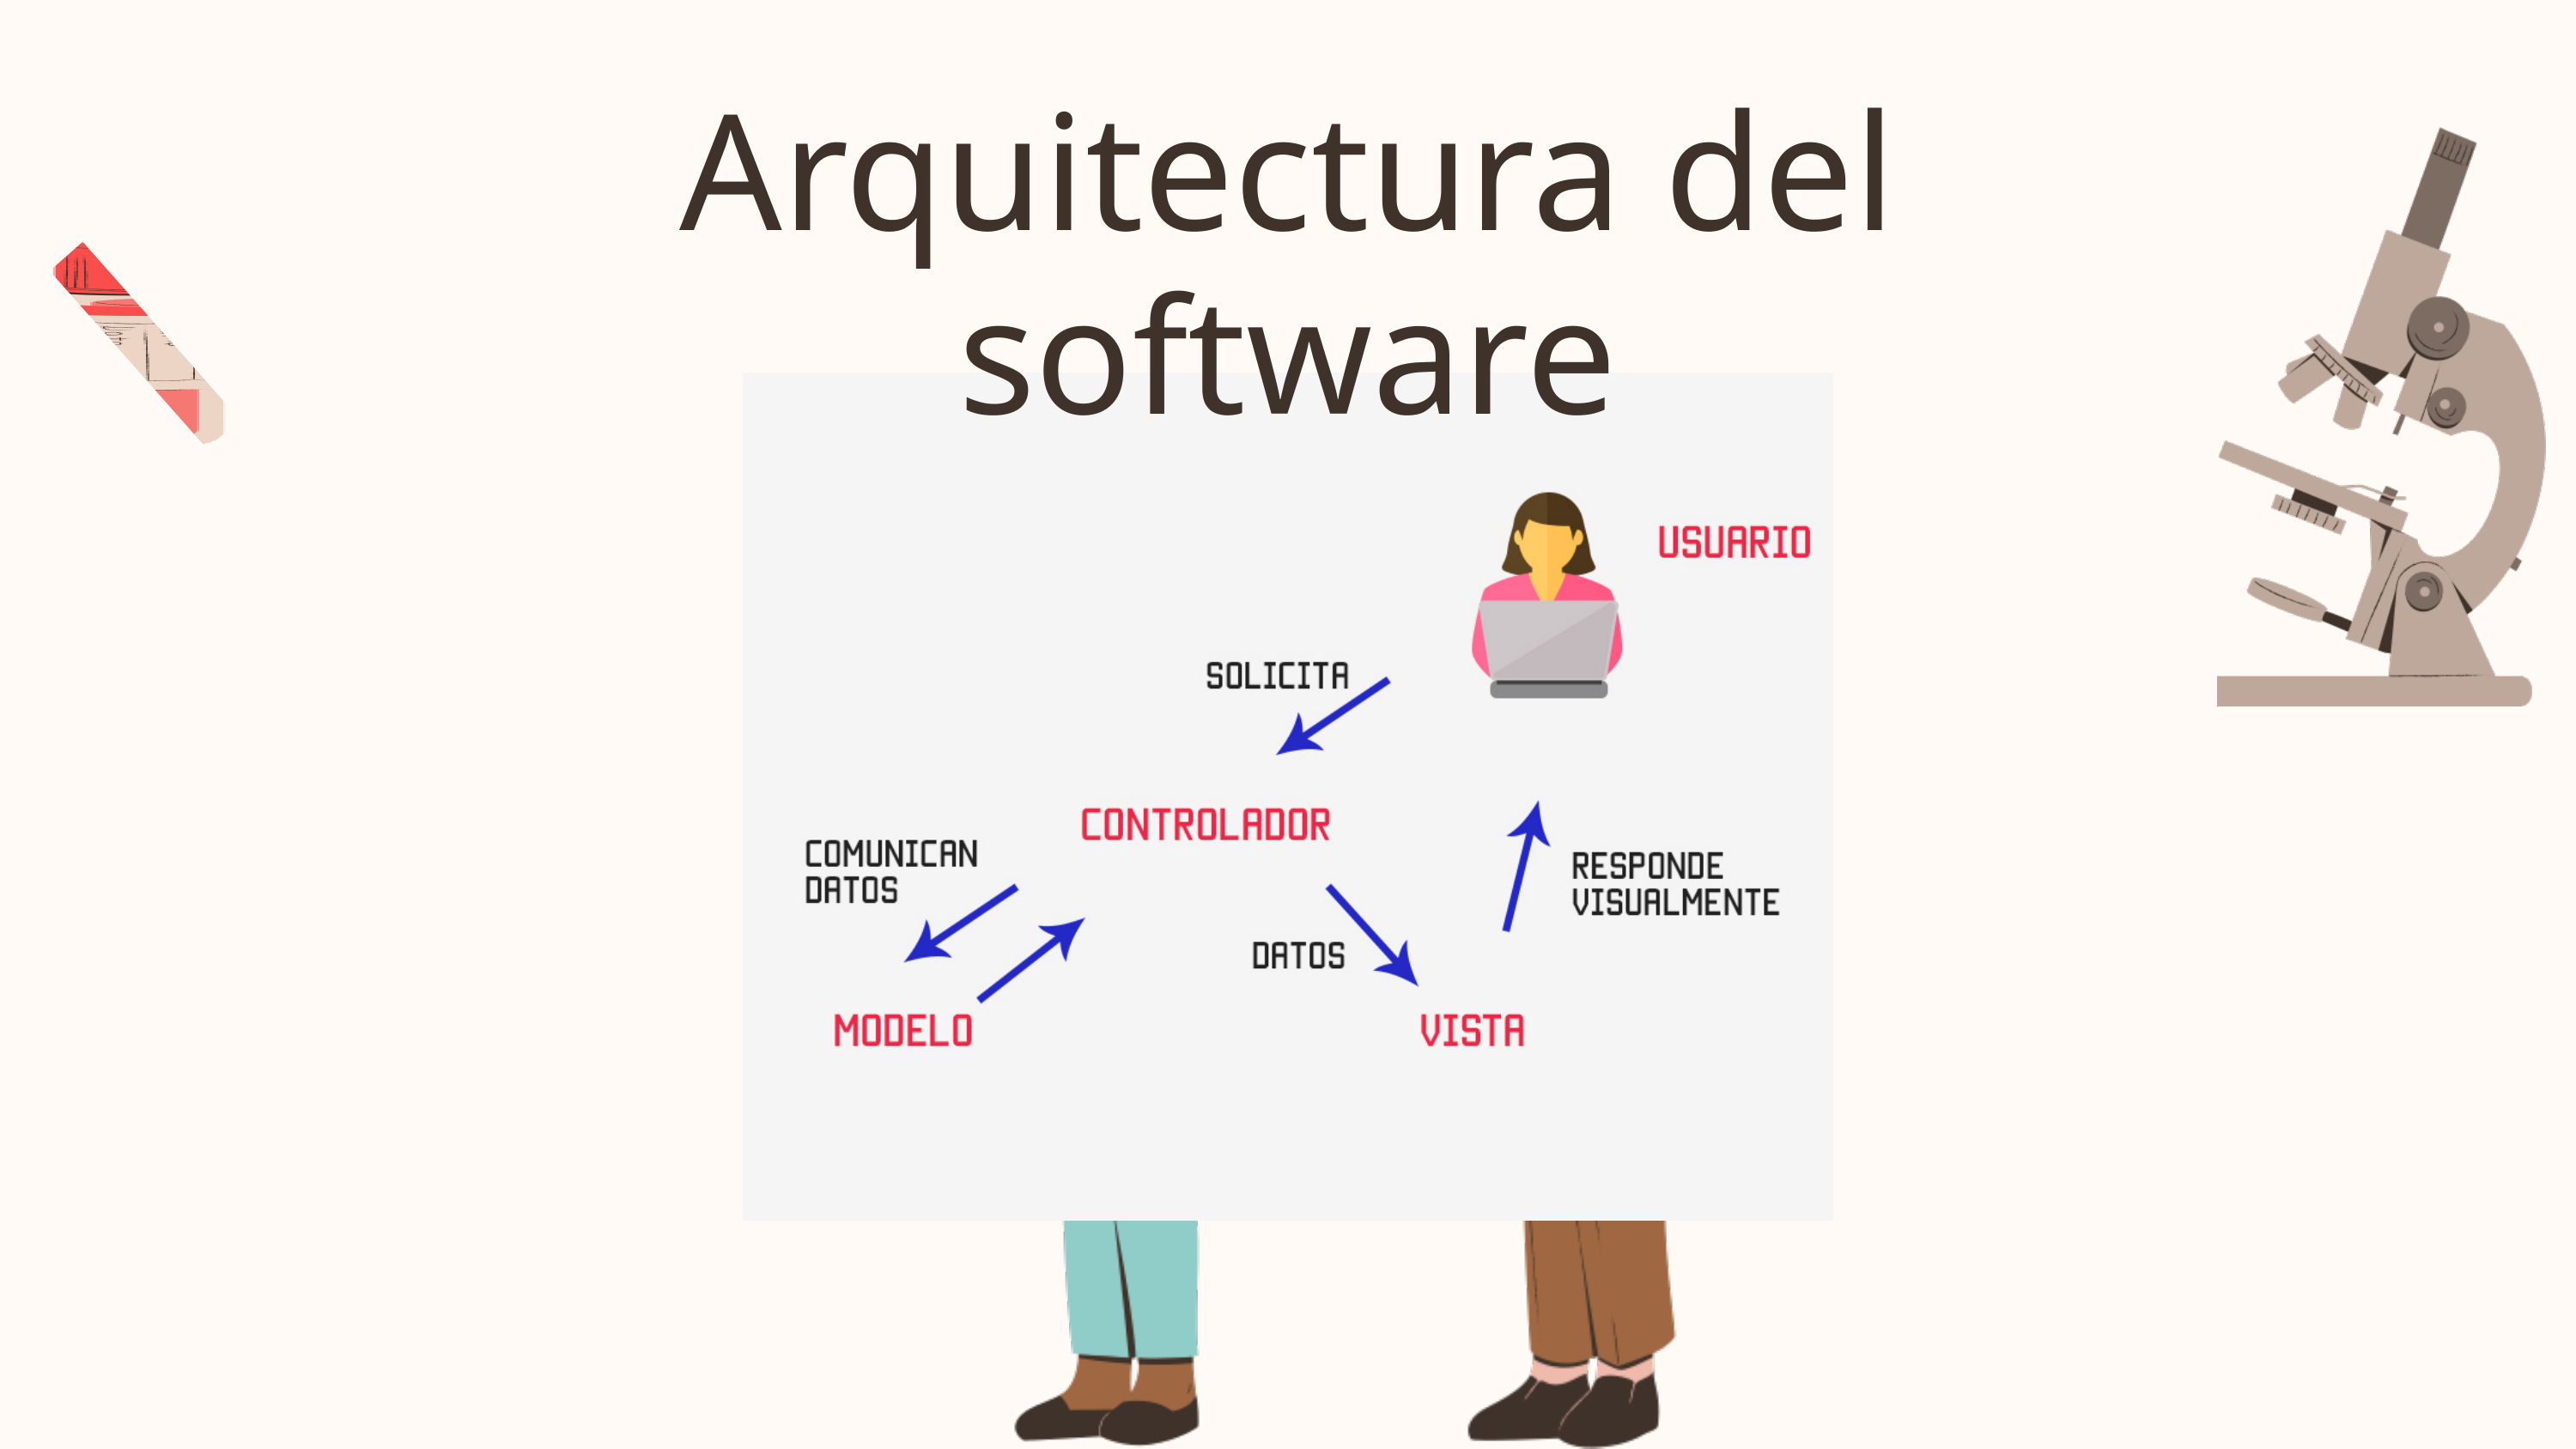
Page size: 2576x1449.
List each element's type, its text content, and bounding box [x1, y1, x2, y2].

text_box [743, 446, 1833, 1221]
text_box [995, 1221, 1228, 1449]
text_box [1228, 1221, 1743, 1449]
text_box [49, 241, 240, 449]
text_box Arquitectura del software [358, 79, 2218, 446]
text_box [2217, 126, 2556, 706]
